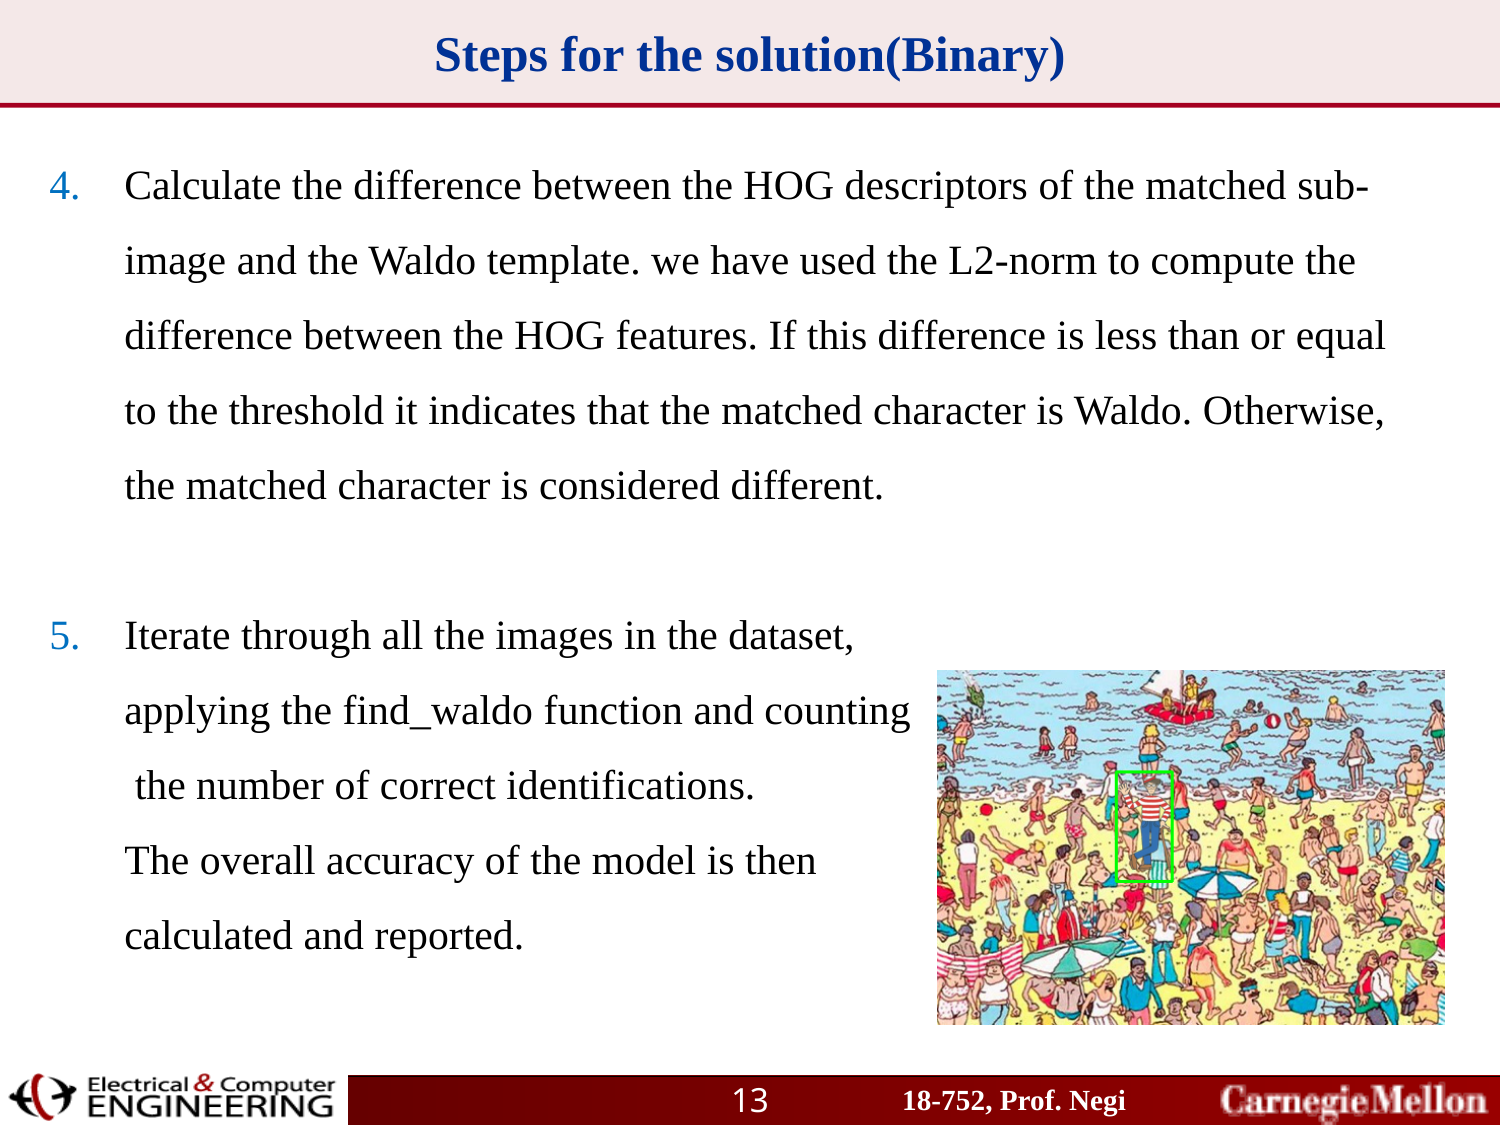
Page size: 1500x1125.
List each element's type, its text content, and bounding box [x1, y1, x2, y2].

title Steps for the solution(Binary) [0, 0, 1500, 104]
picture [1219, 1075, 1500, 1125]
picture [937, 669, 1445, 1026]
list Calculate the difference between the HOG descriptors of the matched sub-image and the Waldo template. we have used the L2-norm to compute the difference between the HOG features. If this difference is less than or equal to the threshold it indicates that the matched character is Waldo. Otherwise, the matched character is considered different. Iterate through all the images in the dataset, applying the find_waldo function and counting the number of correct identifications. The overall accuracy of the model is then calculated and reported. [34, 125, 1435, 1025]
picture [0, 1068, 348, 1125]
